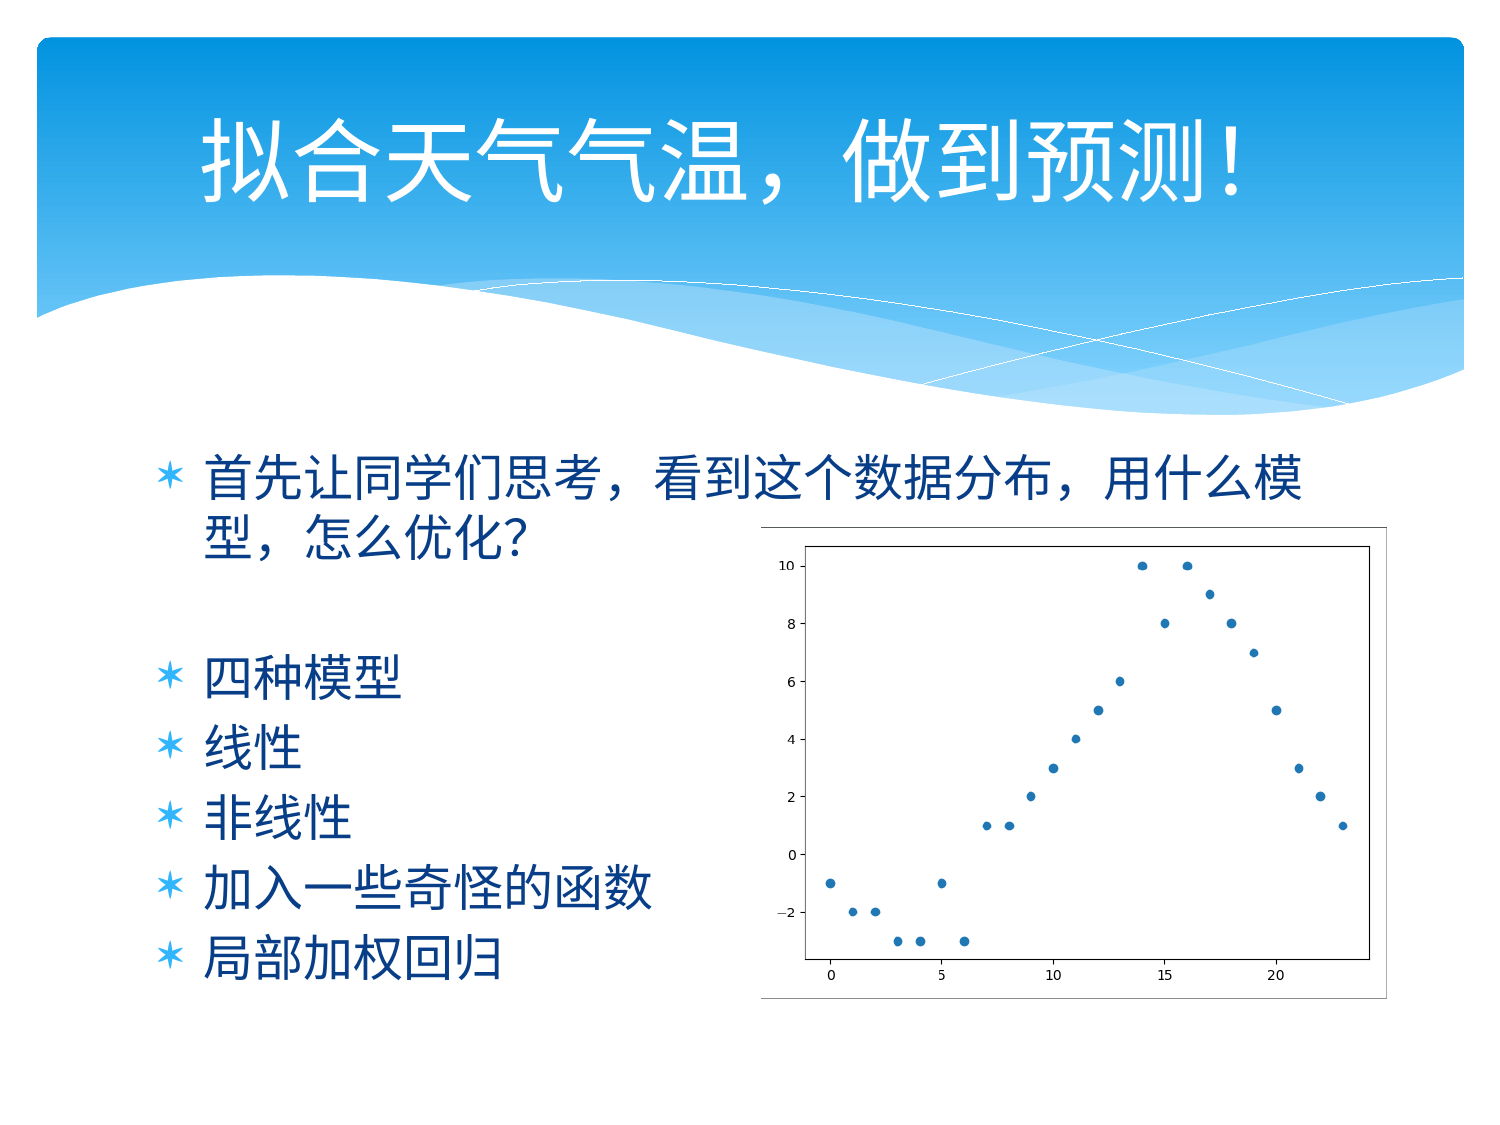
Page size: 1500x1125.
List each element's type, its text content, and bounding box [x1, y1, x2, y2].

list 首先让同学们思考，看到这个数据分布，用什么模型，怎么优化？ 四种模型 线性 非线性 加入一些奇怪的函数 局部加权回归 [143, 438, 1359, 1005]
title 拟合天气气温，做到预测！ [75, 55, 1425, 261]
picture [761, 526, 1387, 999]
